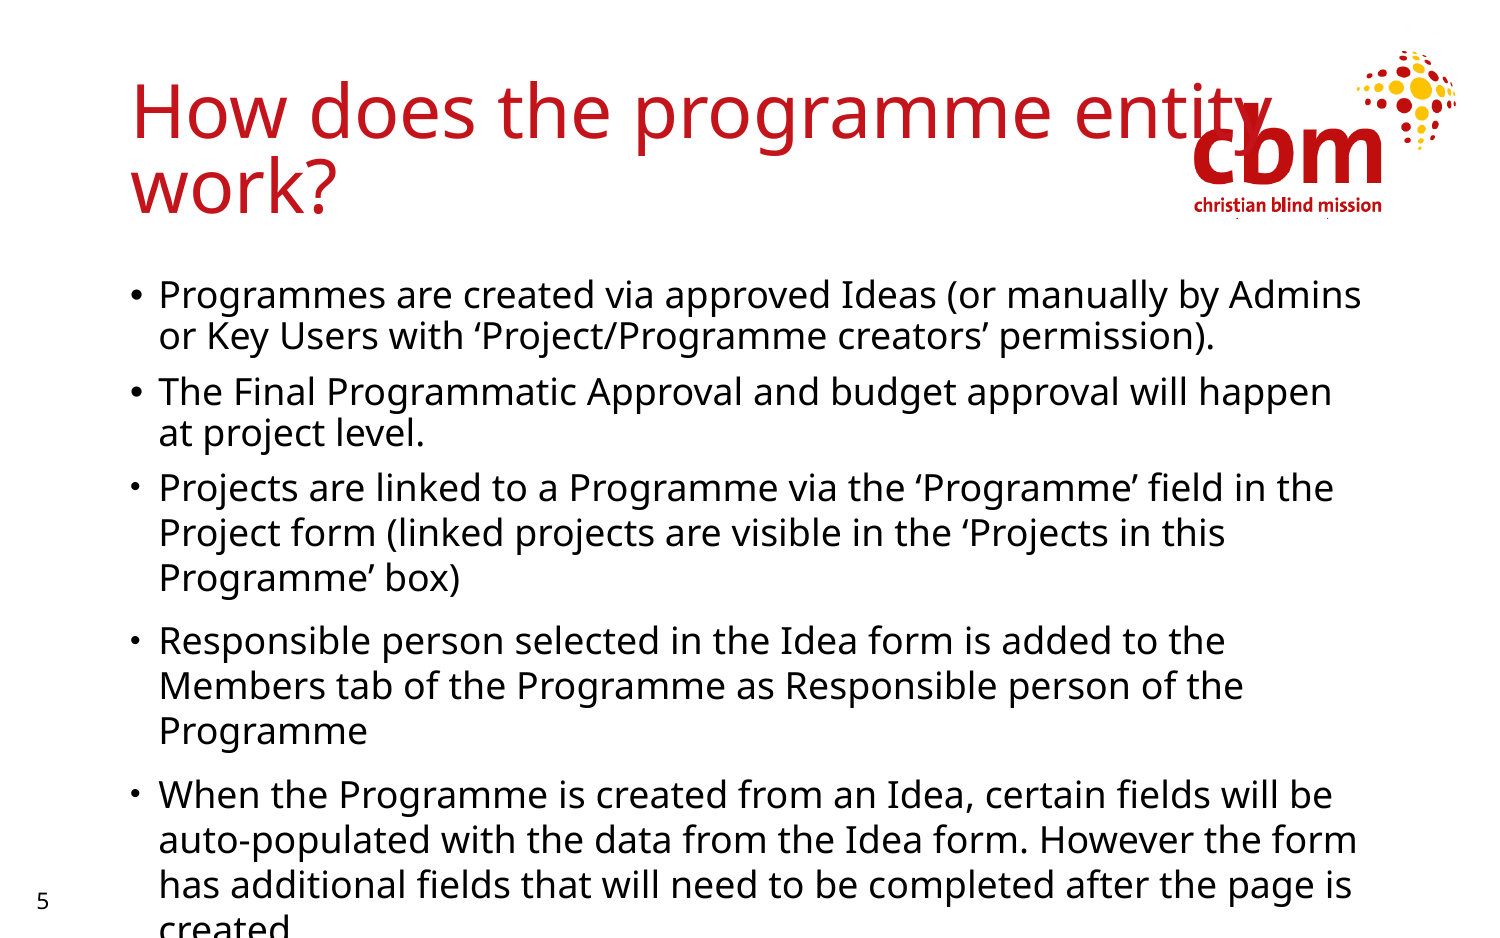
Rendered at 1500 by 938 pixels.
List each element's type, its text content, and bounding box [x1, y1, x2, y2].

slide_number 5 [21, 878, 472, 938]
title How does the programme entity work? [130, 77, 1370, 225]
list Programmes are created via approved Ideas (or manually by Admins or Key Users with ‘Project/Programme creators’ permission). The Final Programmatic Approval and budget approval will happen at project level. Projects are linked to a Programme via the ‘Programme’ field in the Project form (linked projects are visible in the ‘Projects in this Programme’ box) Responsible person selected in the Idea form is added to the Members tab of the Programme as Responsible person of the Programme When the Programme is created from an Idea, certain fields will be auto-populated with the data from the Idea form. However the form has additional fields that will need to be completed after the page is created. [130, 276, 1370, 818]
picture [1166, 24, 1490, 236]
